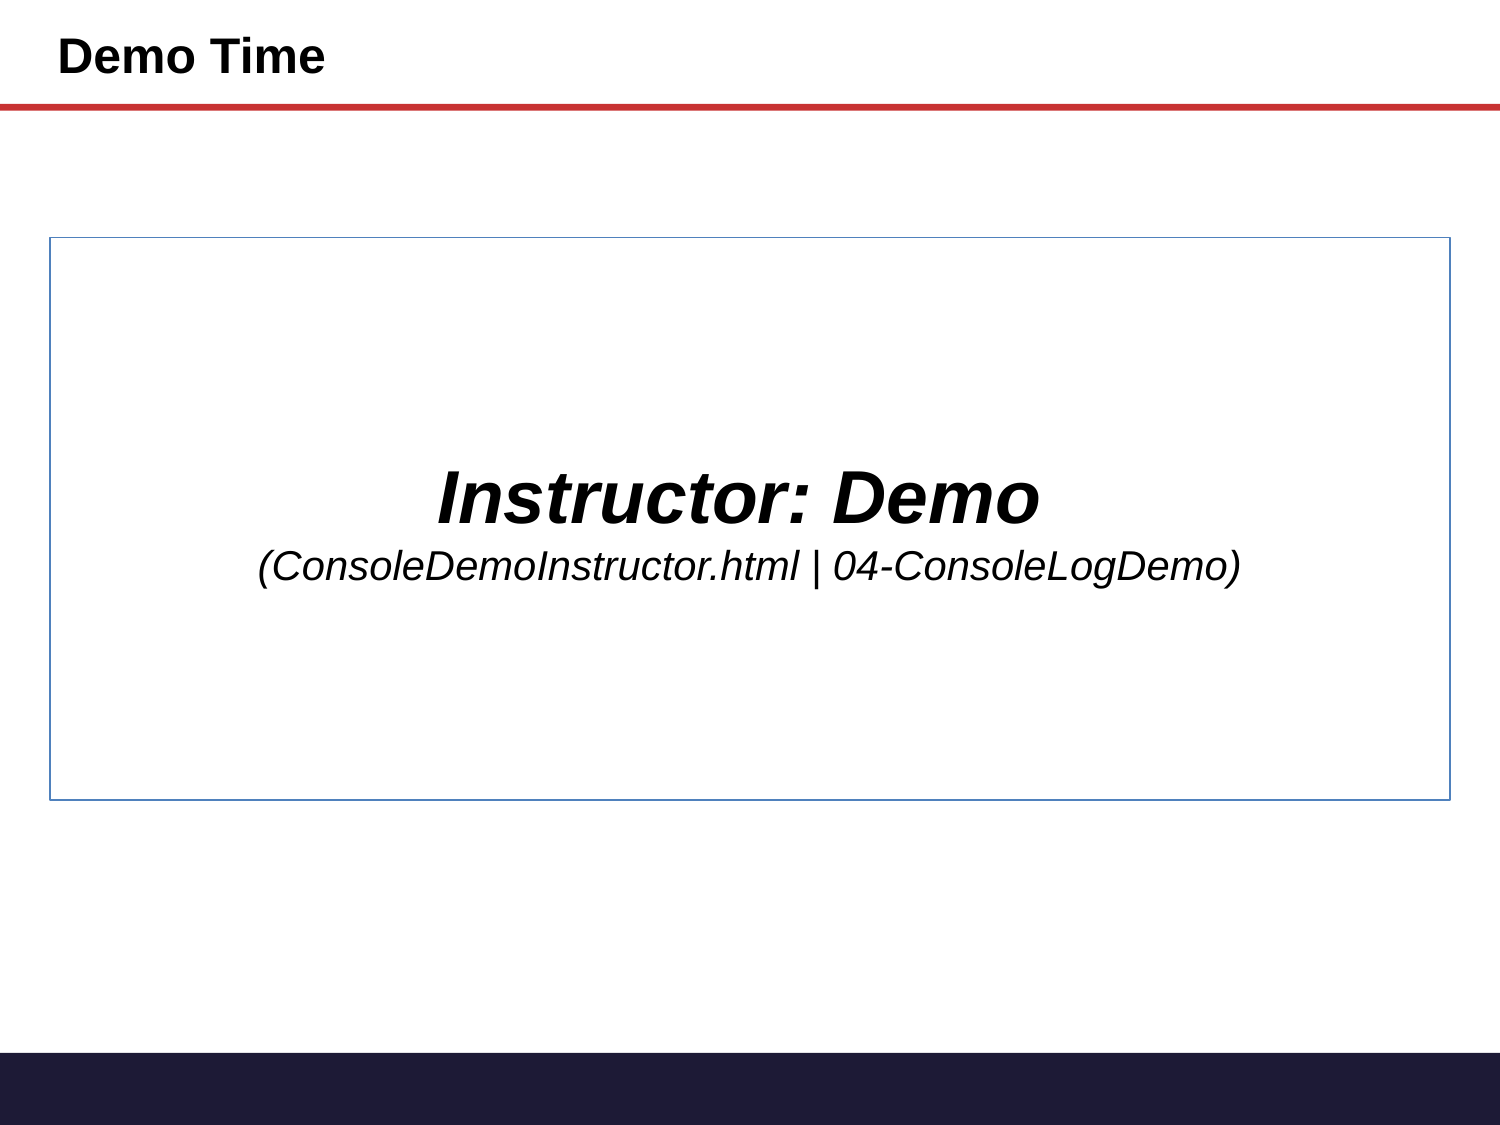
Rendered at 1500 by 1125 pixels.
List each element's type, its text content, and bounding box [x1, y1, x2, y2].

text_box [49, 237, 1451, 801]
text_box Demo Time [49, 16, 948, 91]
